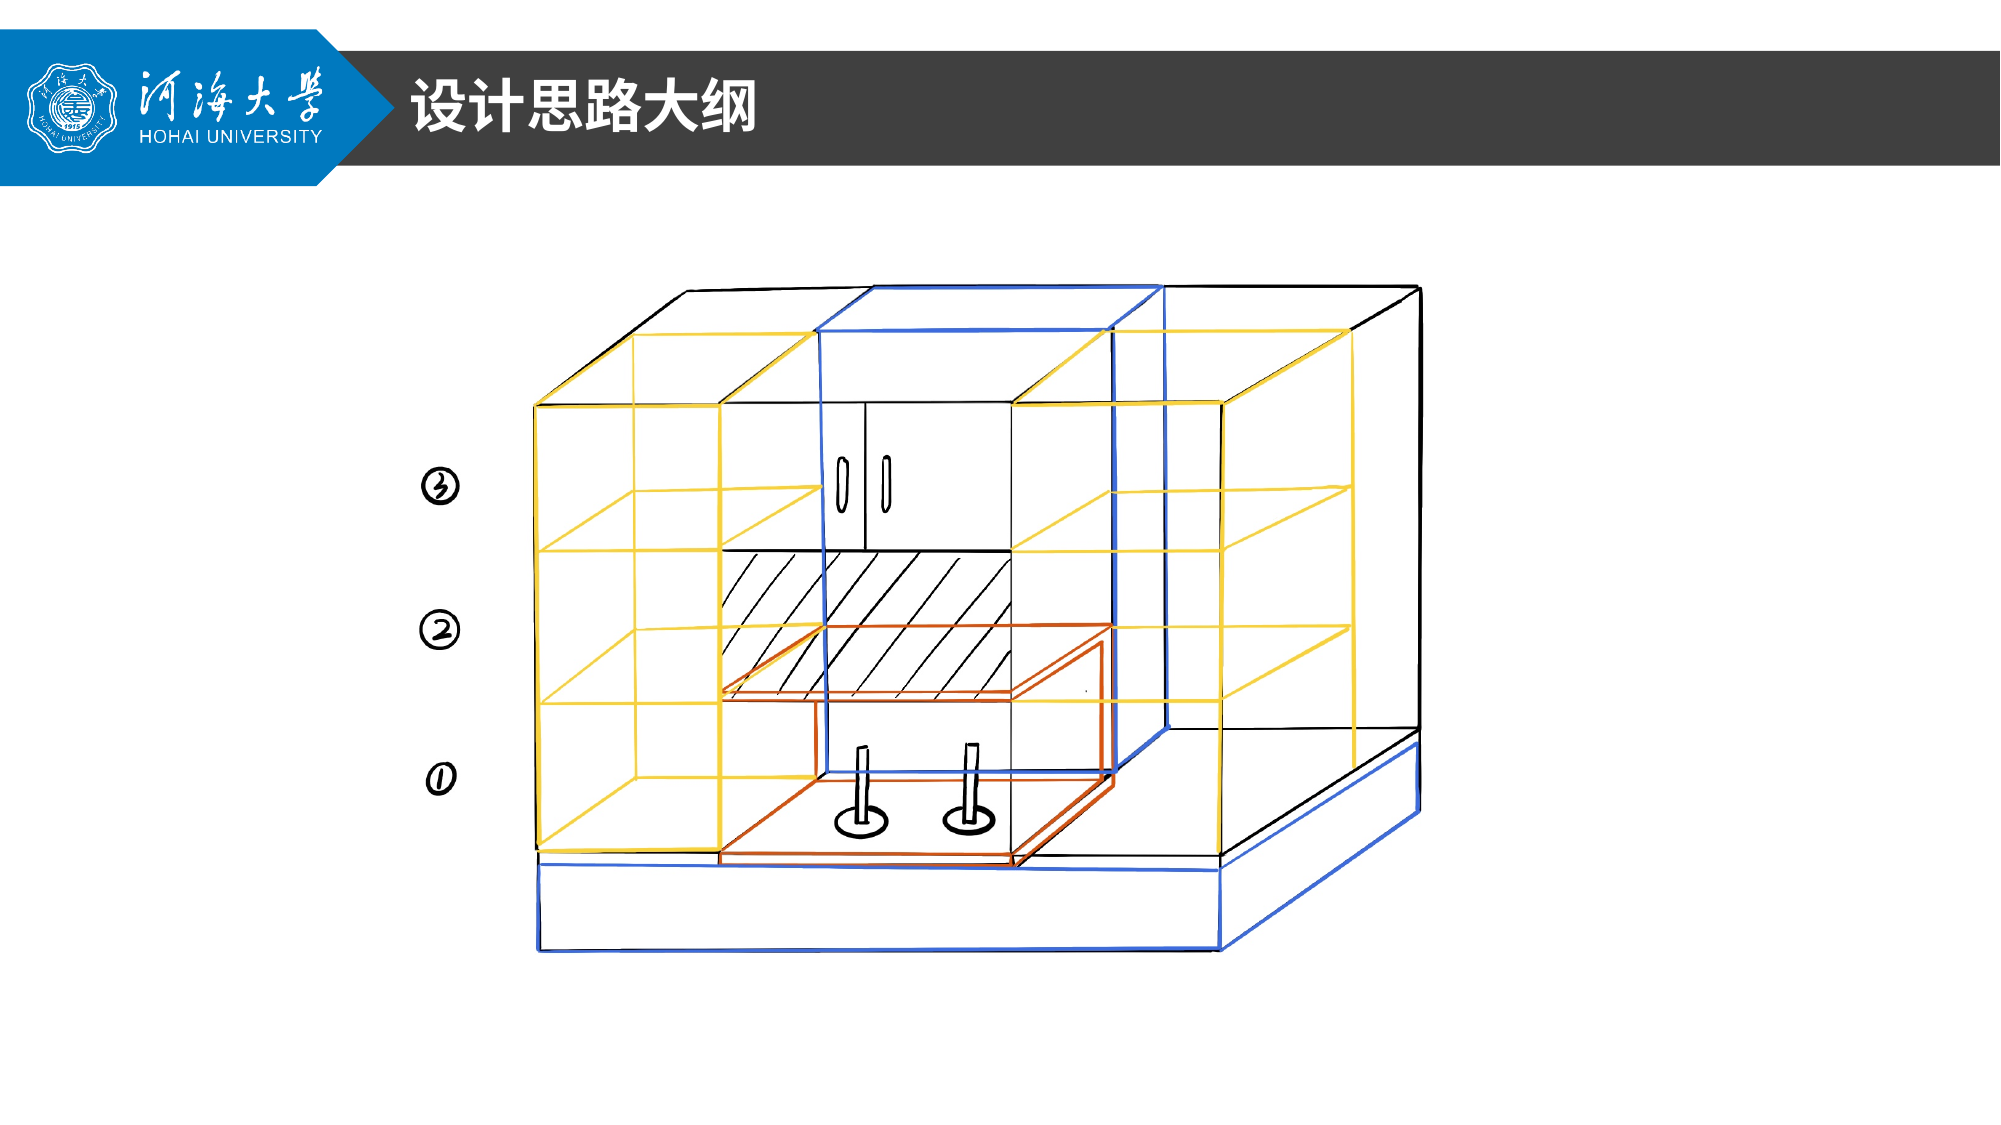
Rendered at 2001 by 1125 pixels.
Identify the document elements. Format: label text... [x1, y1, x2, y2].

list 设计思路大纲 [394, 63, 1976, 154]
picture [288, 202, 1758, 1105]
